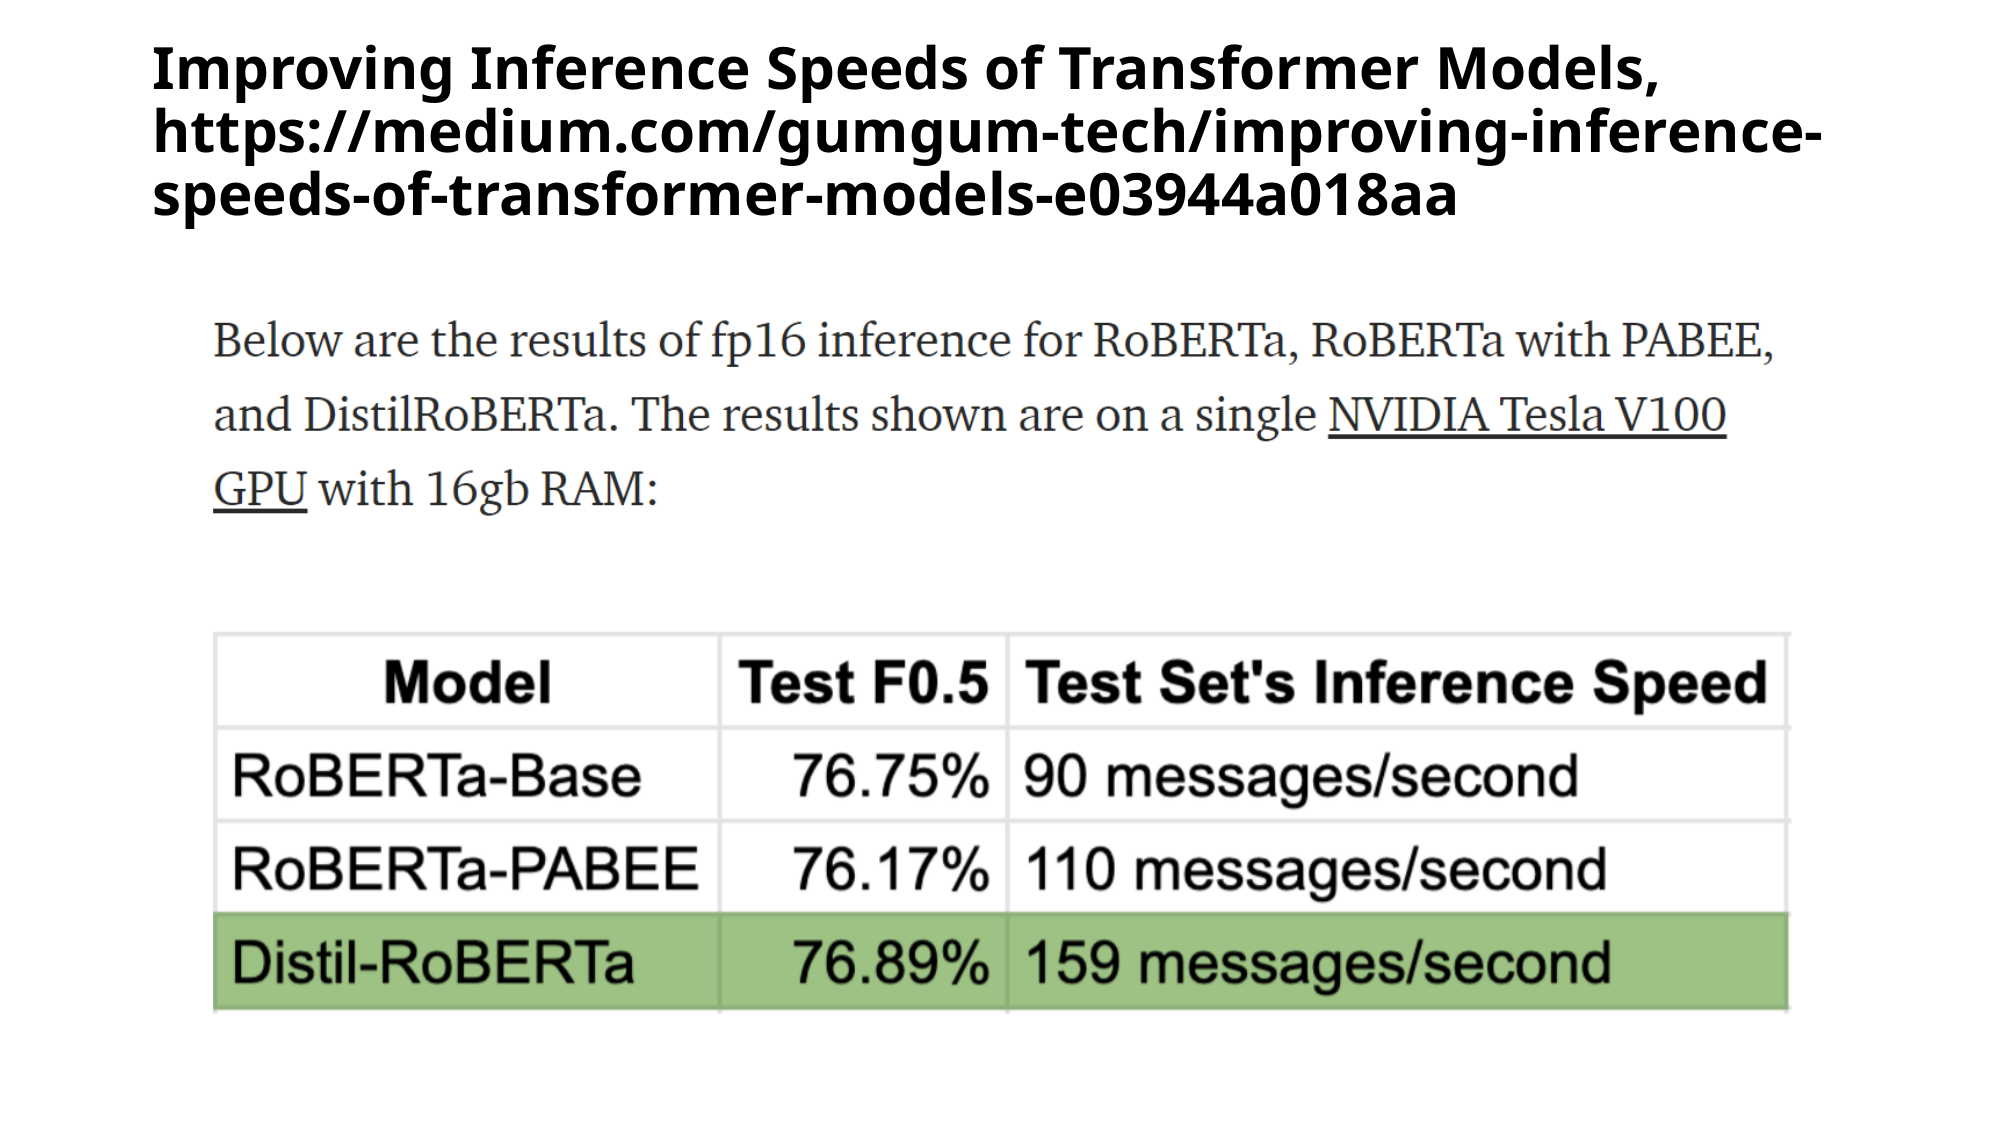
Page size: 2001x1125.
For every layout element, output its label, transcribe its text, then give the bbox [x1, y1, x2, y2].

title Improving Inference Speeds of Transformer Models, https://medium.com/gumgum-tech/improving-inference-speeds-of-transformer-models-e03944a018aa [137, 59, 1863, 278]
picture [183, 302, 1817, 1036]
